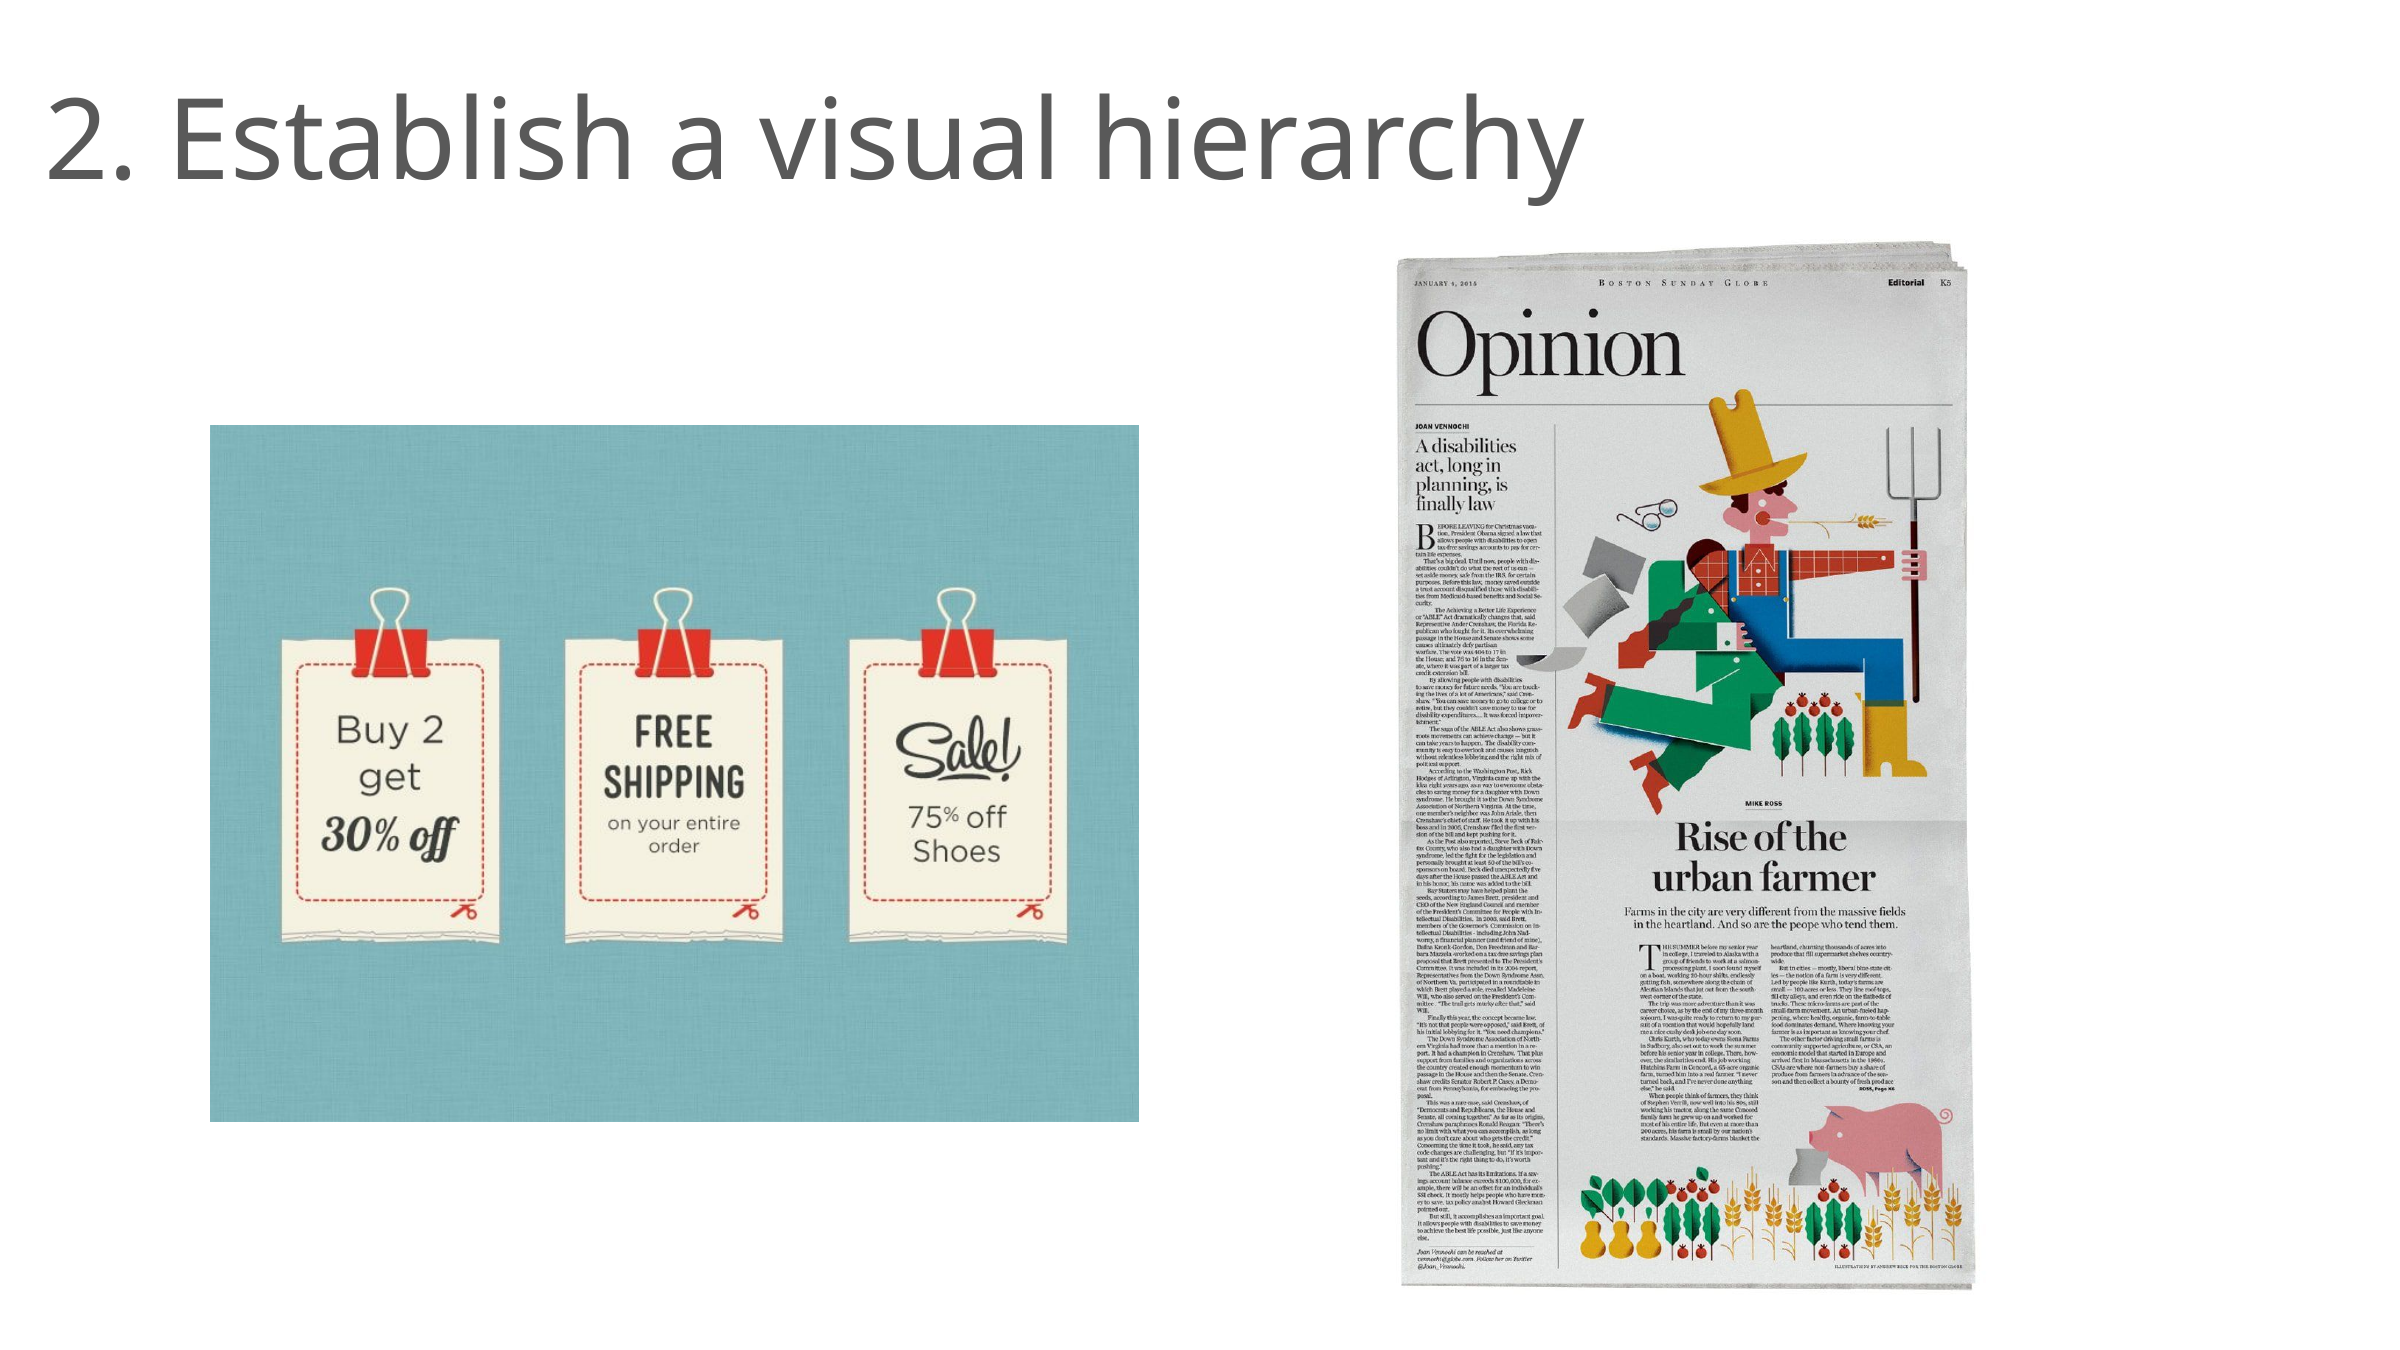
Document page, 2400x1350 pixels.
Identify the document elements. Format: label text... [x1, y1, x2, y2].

picture [1348, 233, 2012, 1301]
picture [210, 425, 1139, 1122]
text_box 2. Establish a visual hierarchy [28, 59, 2370, 210]
